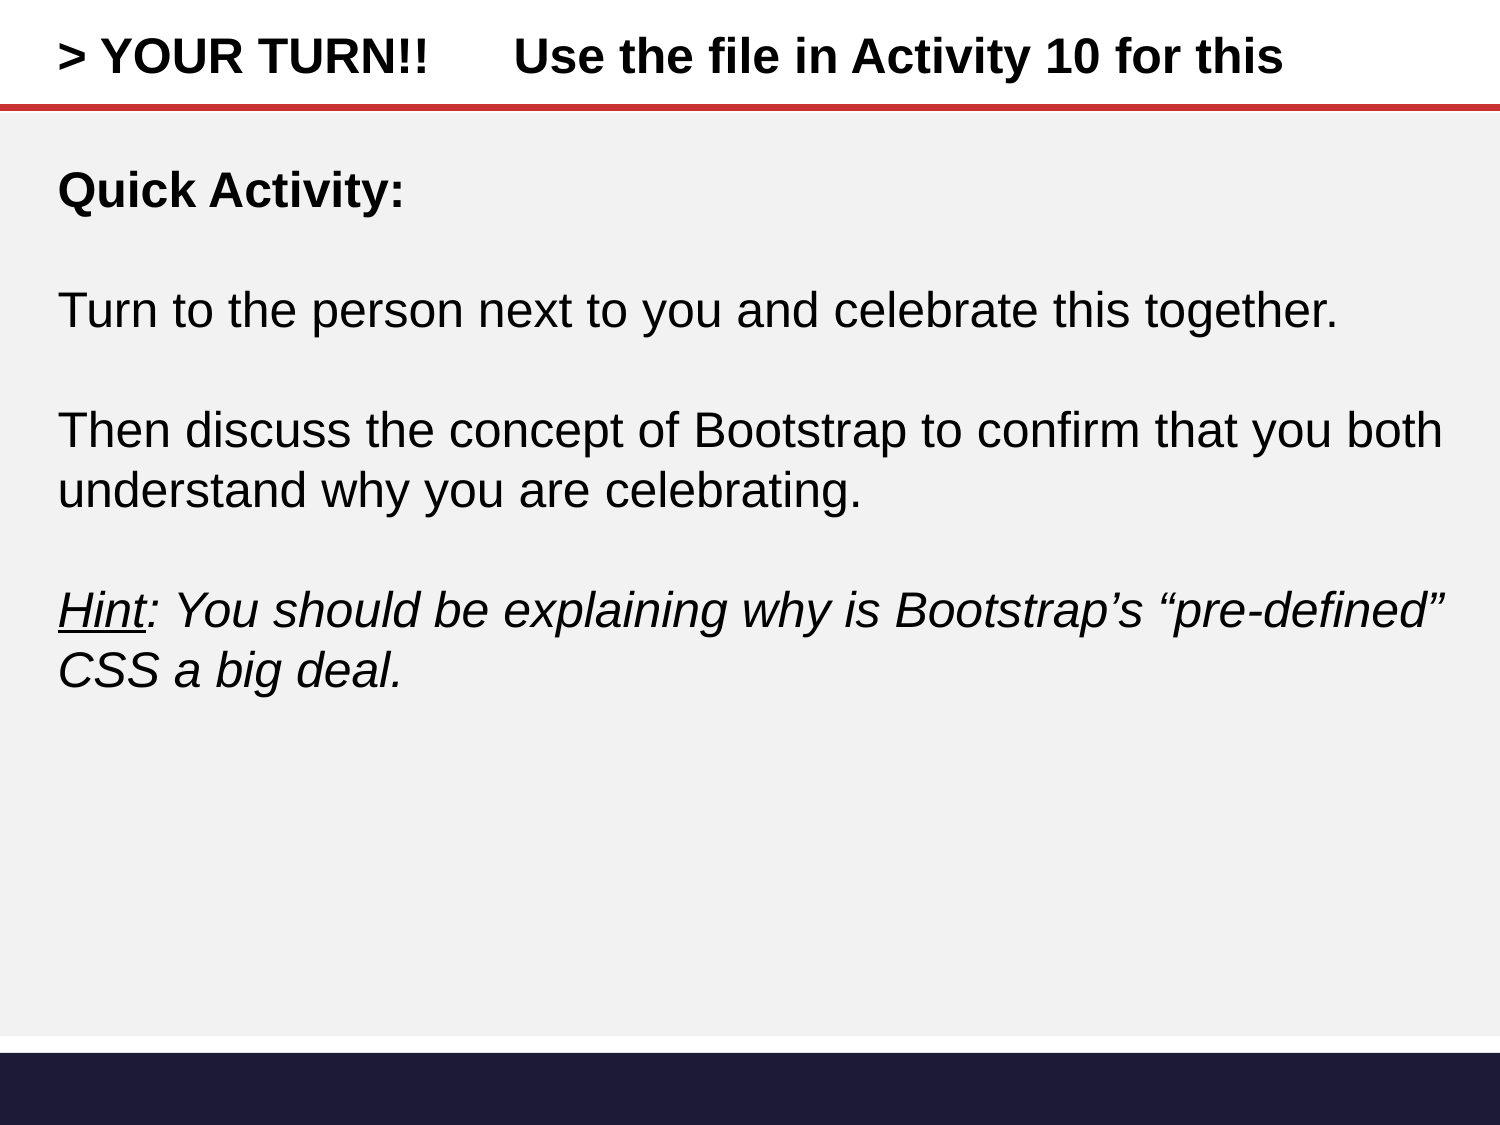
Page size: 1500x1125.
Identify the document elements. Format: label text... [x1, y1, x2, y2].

text_box > YOUR TURN!! Use the file in Activity 10 for this [50, 16, 1450, 91]
text_box [0, 113, 1500, 1037]
text_box Quick Activity: Turn to the person next to you and celebrate this together. Then discuss the concept of Bootstrap to confirm that you both understand why you are celebrating. Hint: You should be explaining why is Bootstrap’s “pre-defined” CSS a big deal. [49, 149, 1475, 705]
